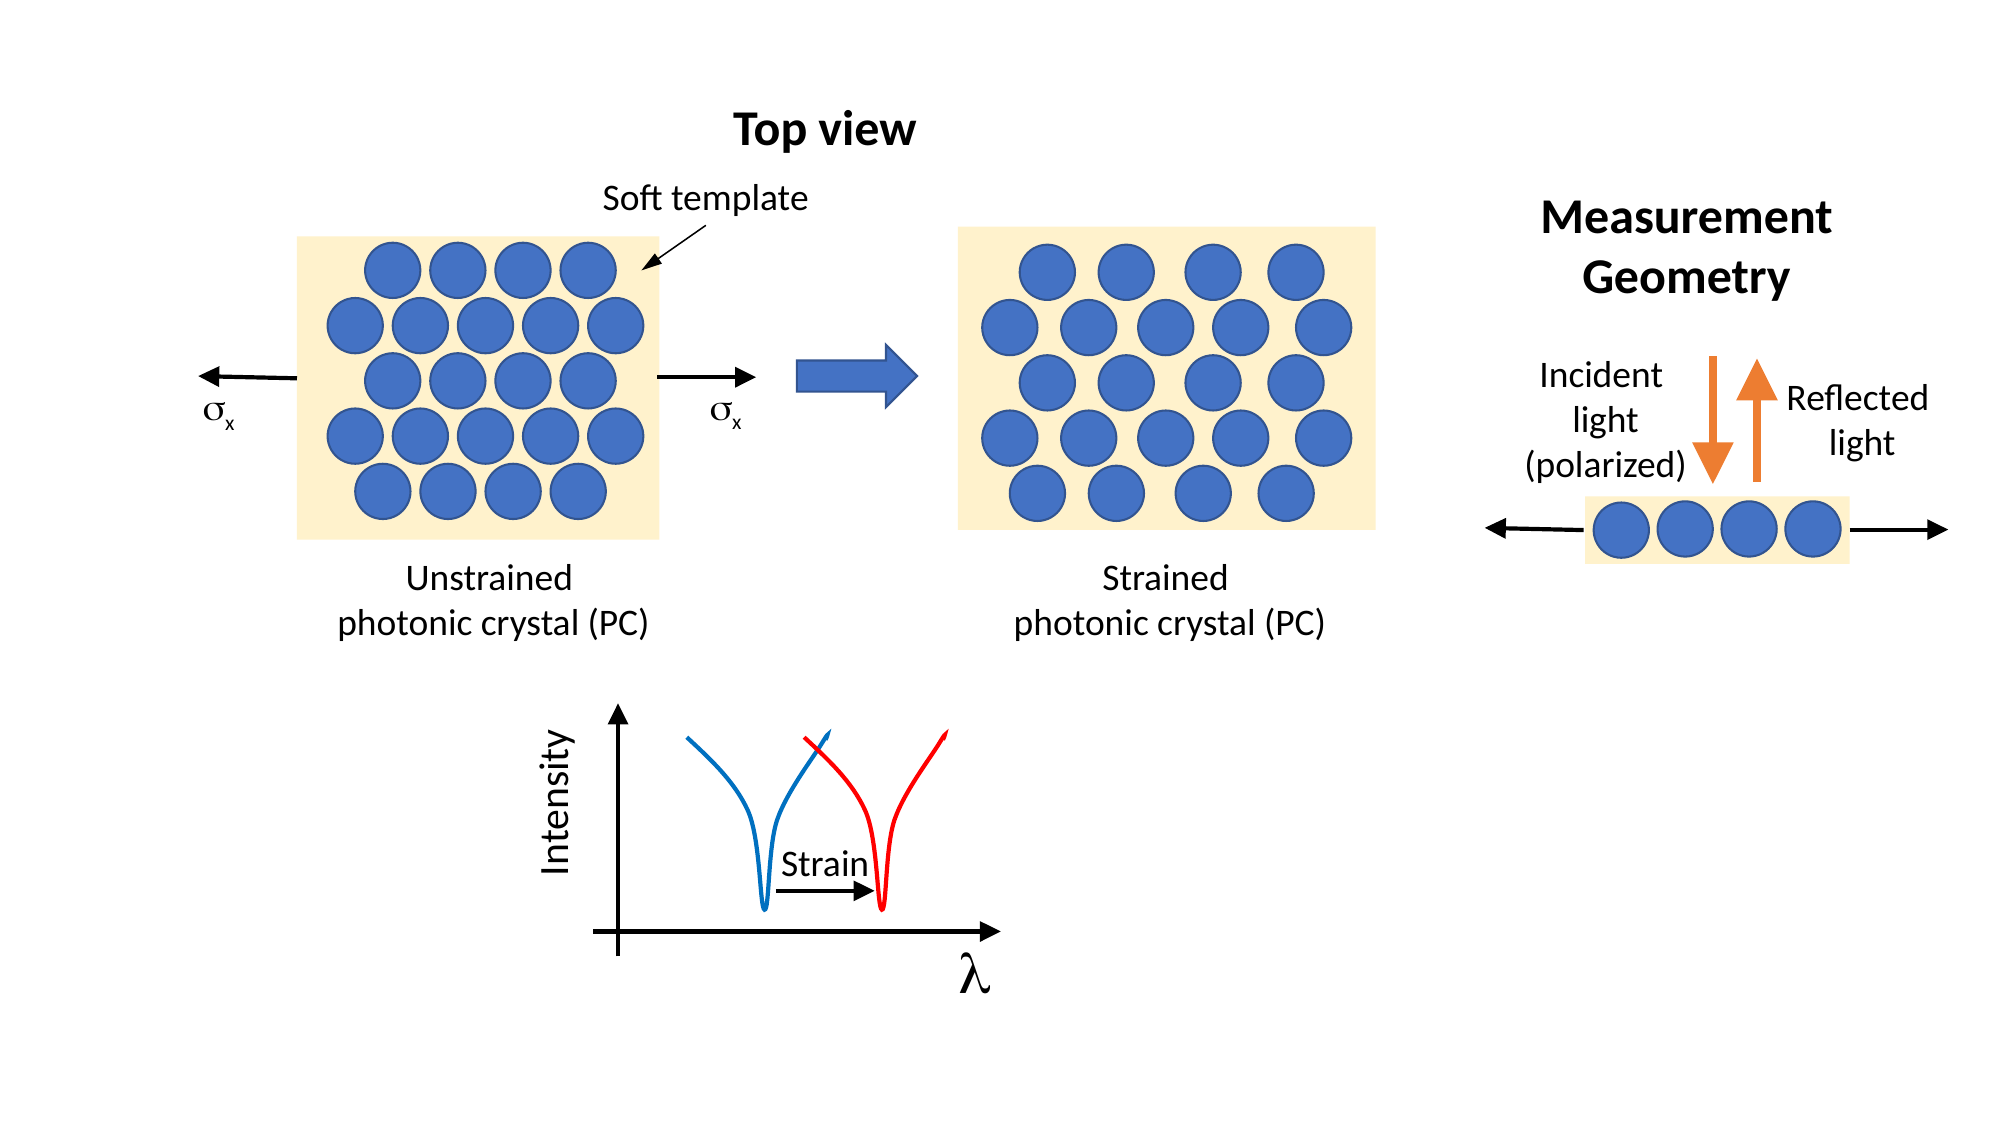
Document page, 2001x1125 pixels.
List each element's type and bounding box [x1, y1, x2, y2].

text_box [186, 87, 1955, 1014]
